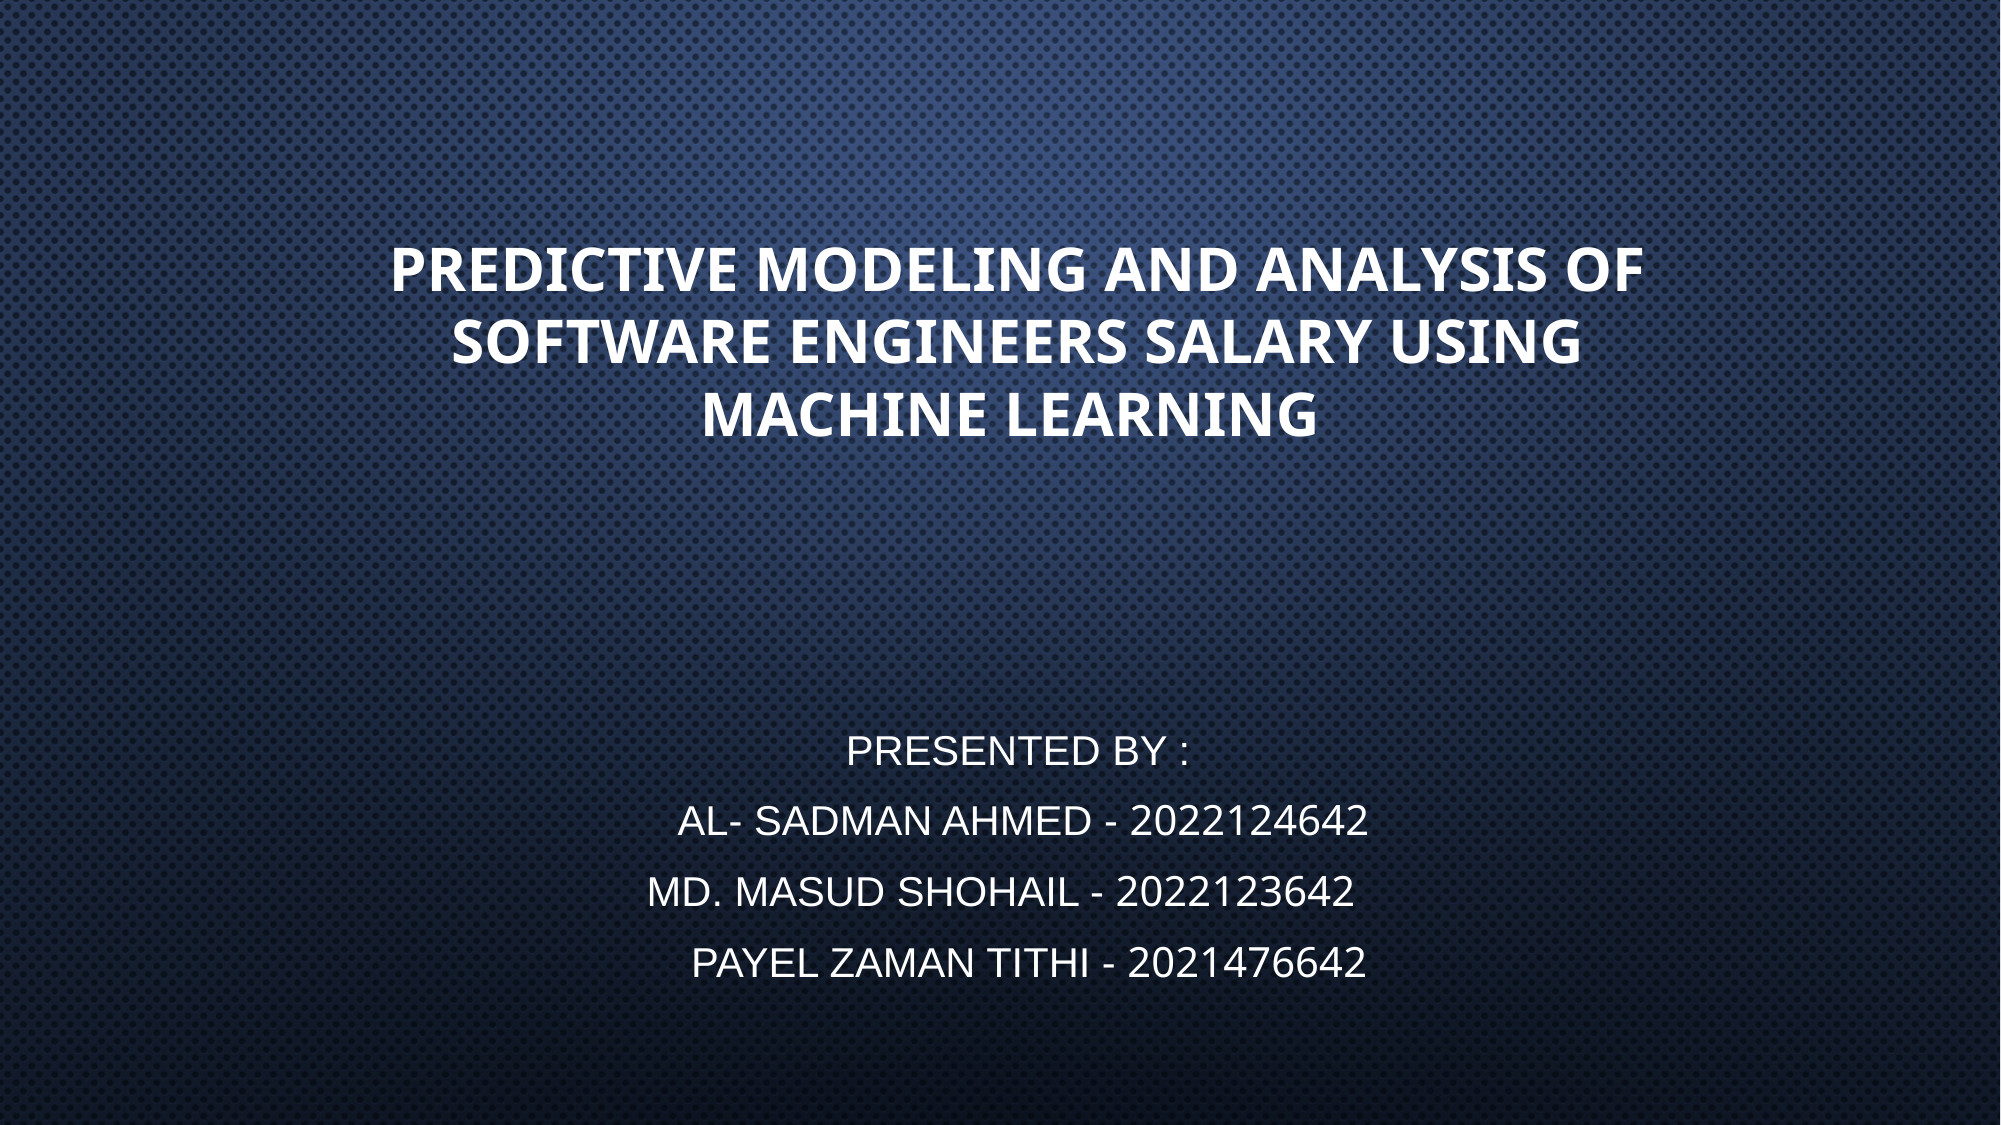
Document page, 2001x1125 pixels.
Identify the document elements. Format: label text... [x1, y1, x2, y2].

title Predictive Modeling And Analysis of Software Engineers Salary Using Machine Learning [336, 182, 1700, 456]
subtitle Presented By : Al- Sadman Ahmed - 2022124642 Md. Masud Shohail - 2022123642 Payel Zaman Tithi - 2021476642 [596, 715, 1440, 1057]
